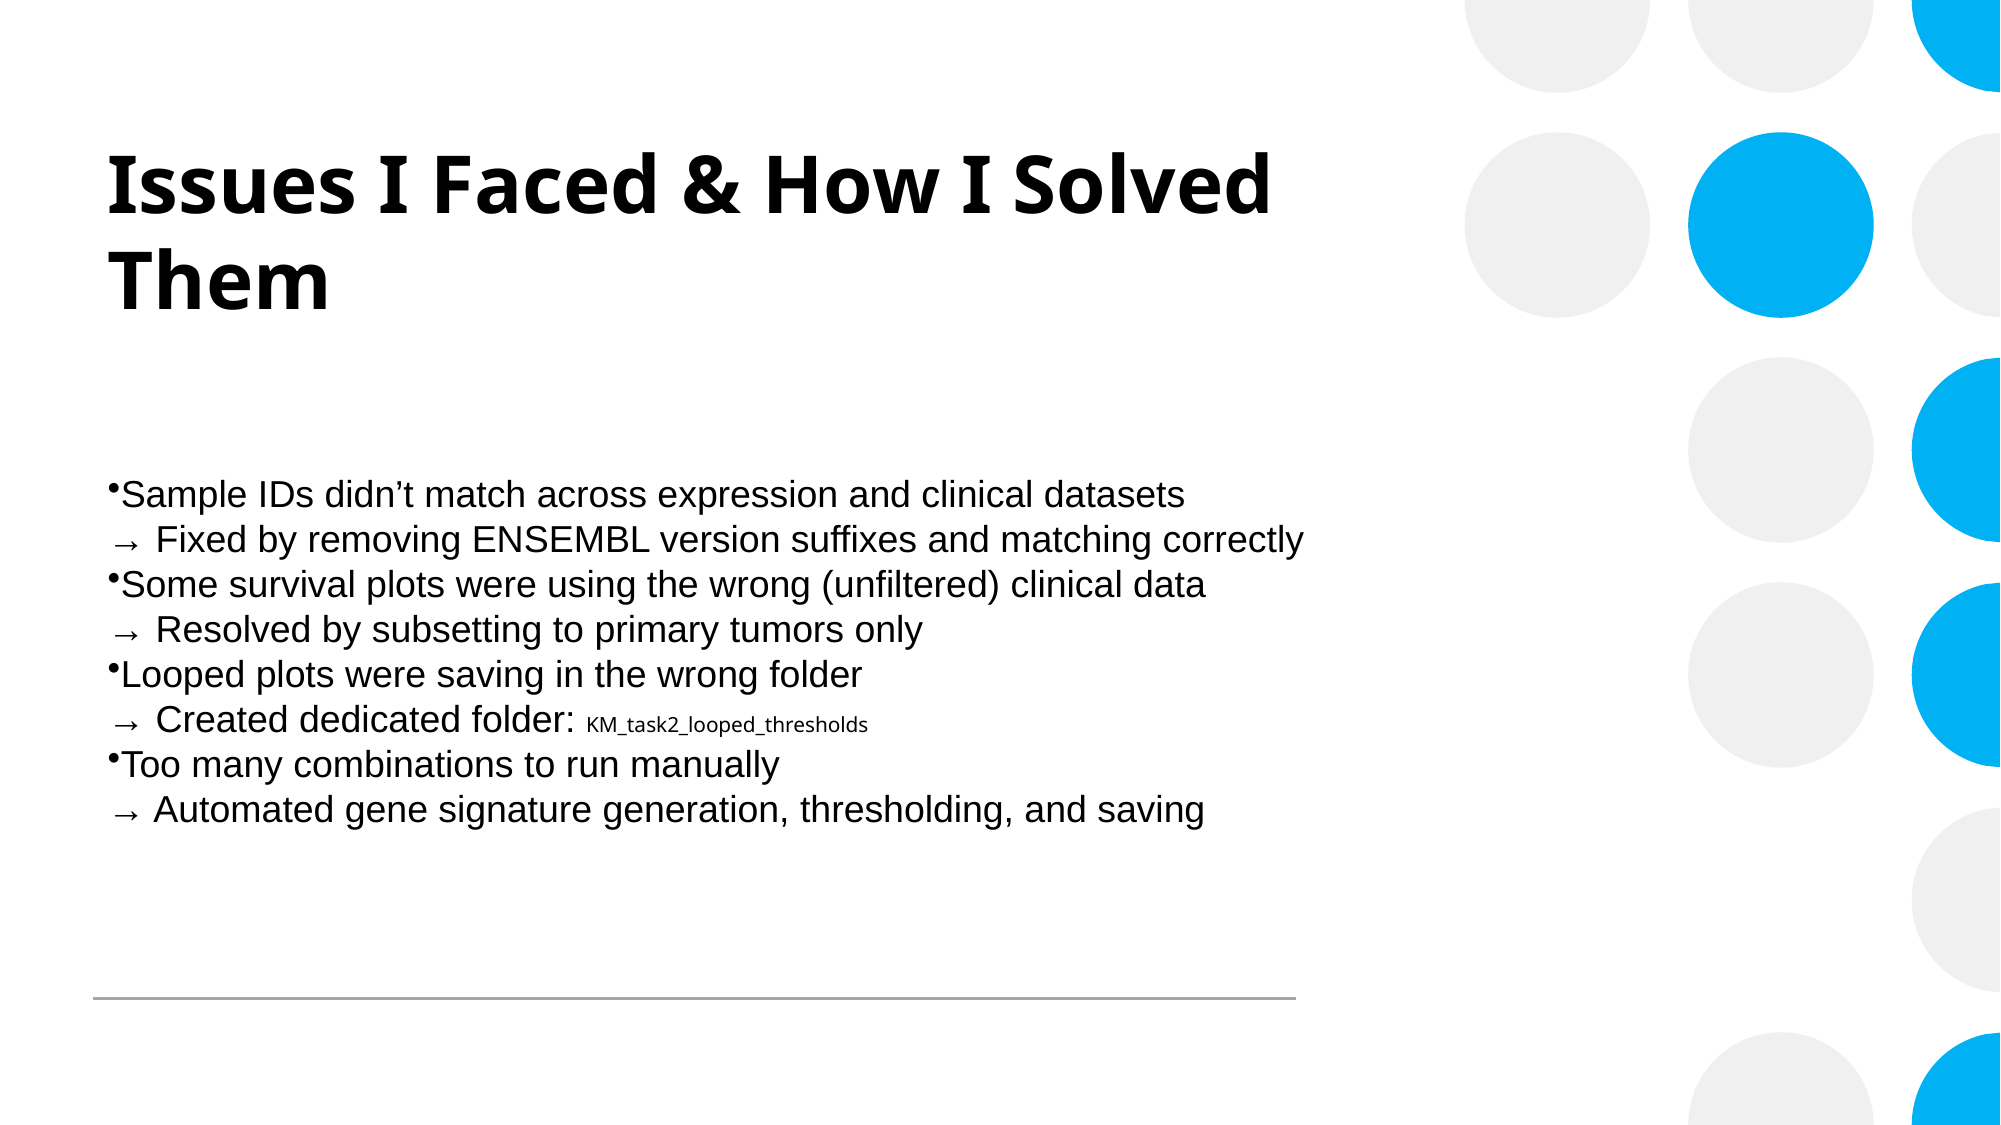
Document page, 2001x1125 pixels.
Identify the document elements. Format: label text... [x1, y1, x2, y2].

title Issues I Faced & How I Solved Them [92, 126, 1297, 323]
list Sample IDs didn’t match across expression and clinical datasets → Fixed by removing ENSEMBL version suffixes and matching correctly Some survival plots were using the wrong (unfiltered) clinical data → Resolved by subsetting to primary tumors only Looped plots were saving in the wrong folder → Created dedicated folder: KM_task2_looped_thresholds Too many combinations to run manually → Automated gene signature generation, thresholding, and saving [92, 323, 1333, 977]
